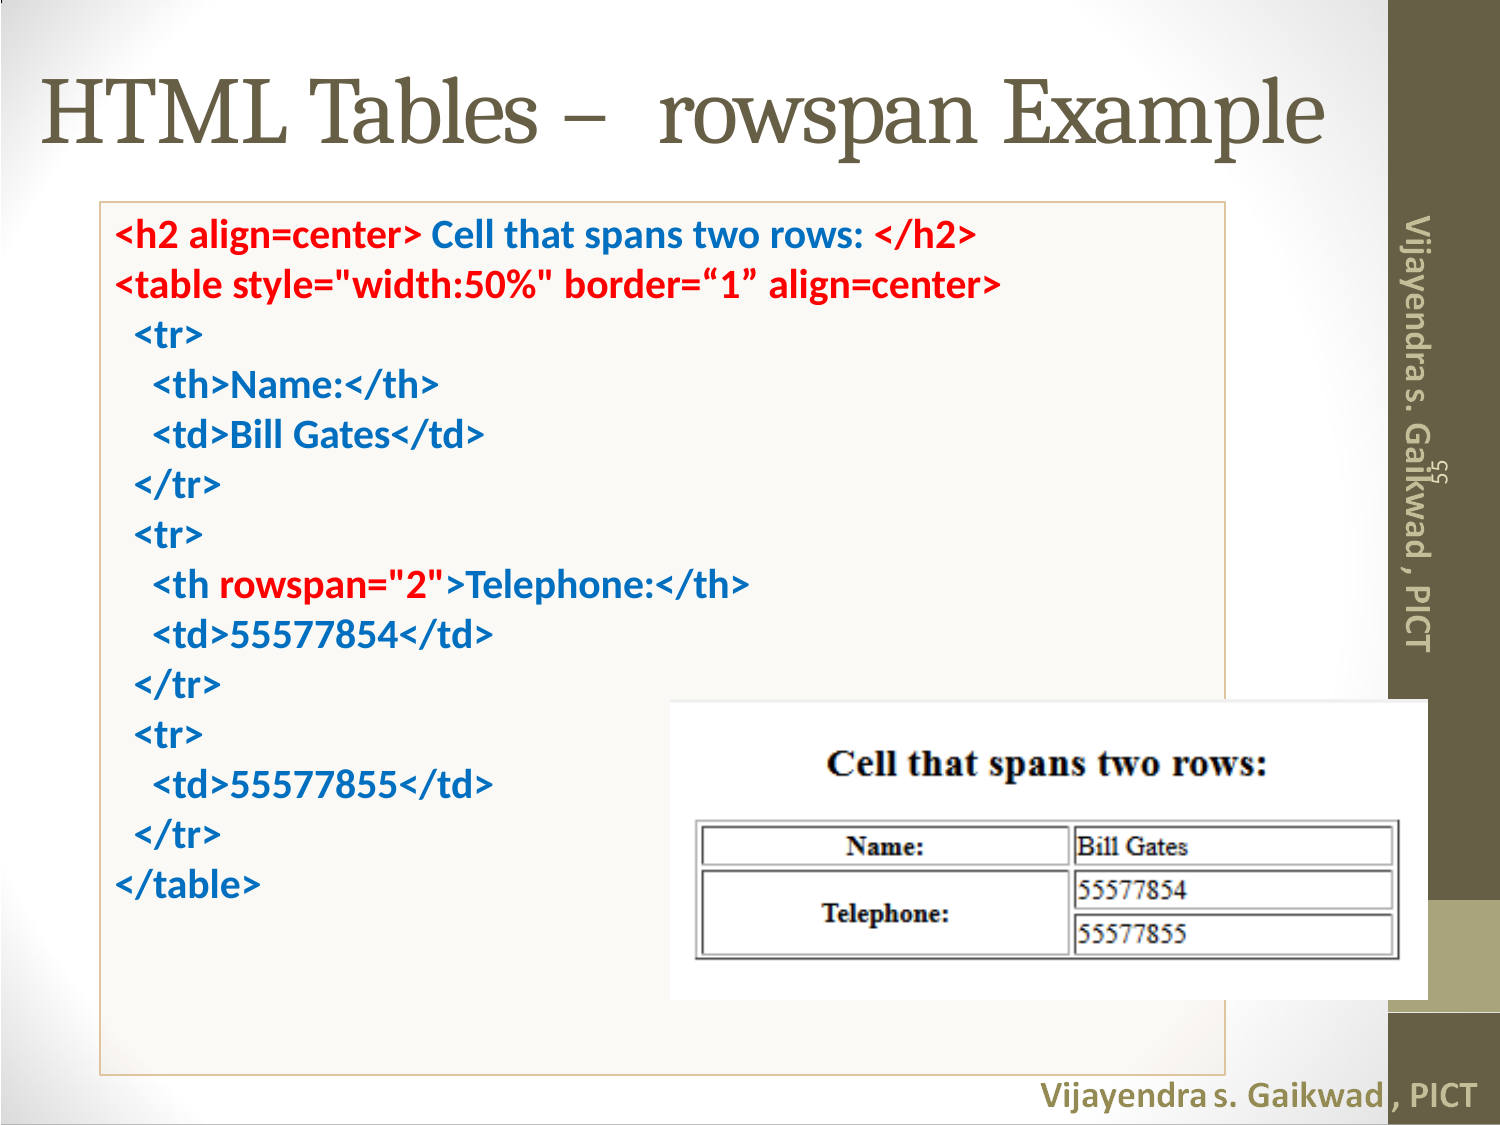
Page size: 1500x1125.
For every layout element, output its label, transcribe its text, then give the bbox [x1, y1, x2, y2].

picture [0, 0, 1500, 1125]
title HTML Tables – rowspan Example [37, 45, 1360, 236]
text_box 55 [1426, 457, 1456, 488]
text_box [98, 200, 1227, 1077]
text_box [1231, 699, 1428, 1000]
